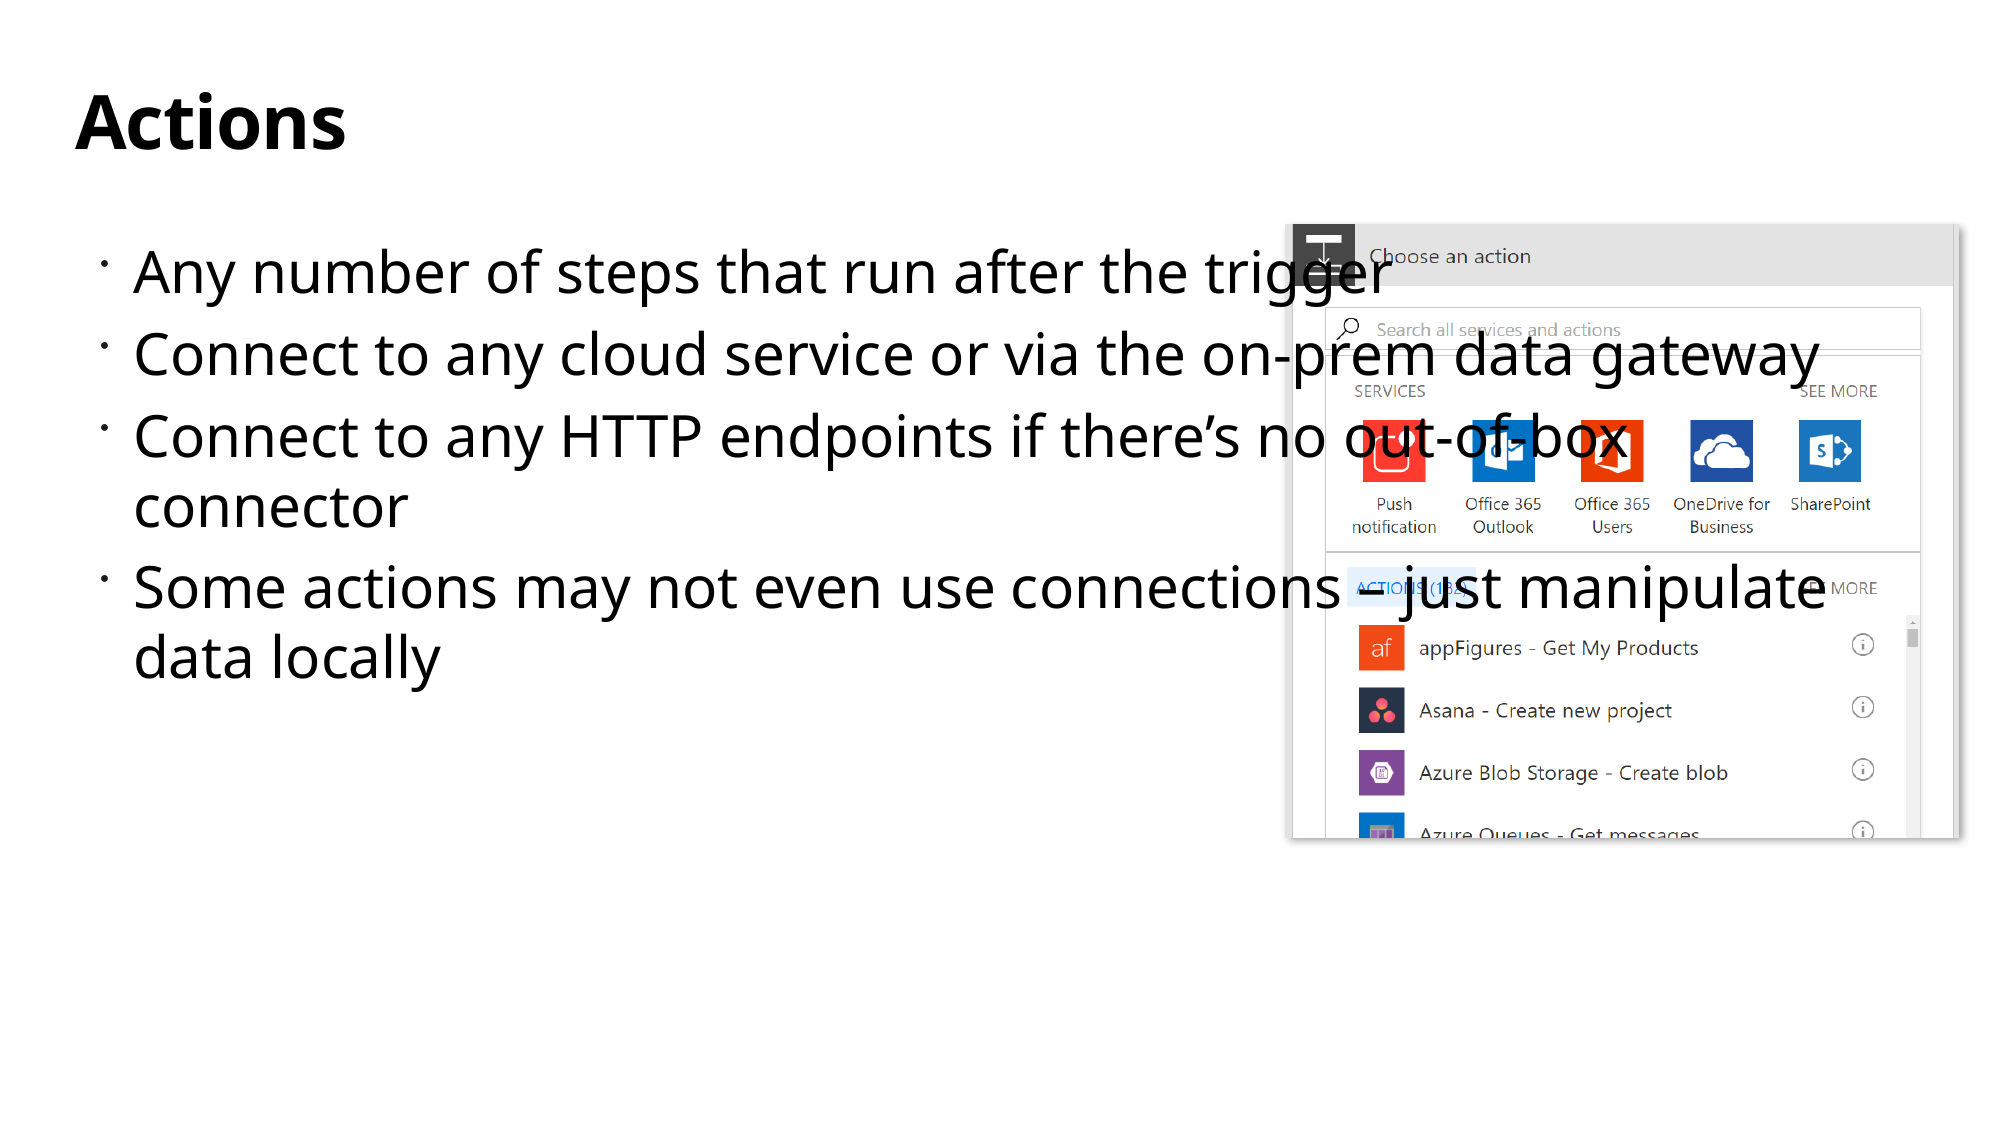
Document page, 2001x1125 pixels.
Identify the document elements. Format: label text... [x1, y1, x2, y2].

picture [1284, 224, 1959, 838]
title Actions [75, 75, 1925, 225]
list Any number of steps that run after the trigger Connect to any cloud service or via the on-prem data gateway Connect to any HTTP endpoints if there’s no out-of-box connector Some actions may not even use connections – just manipulate data locally [95, 235, 1284, 501]
